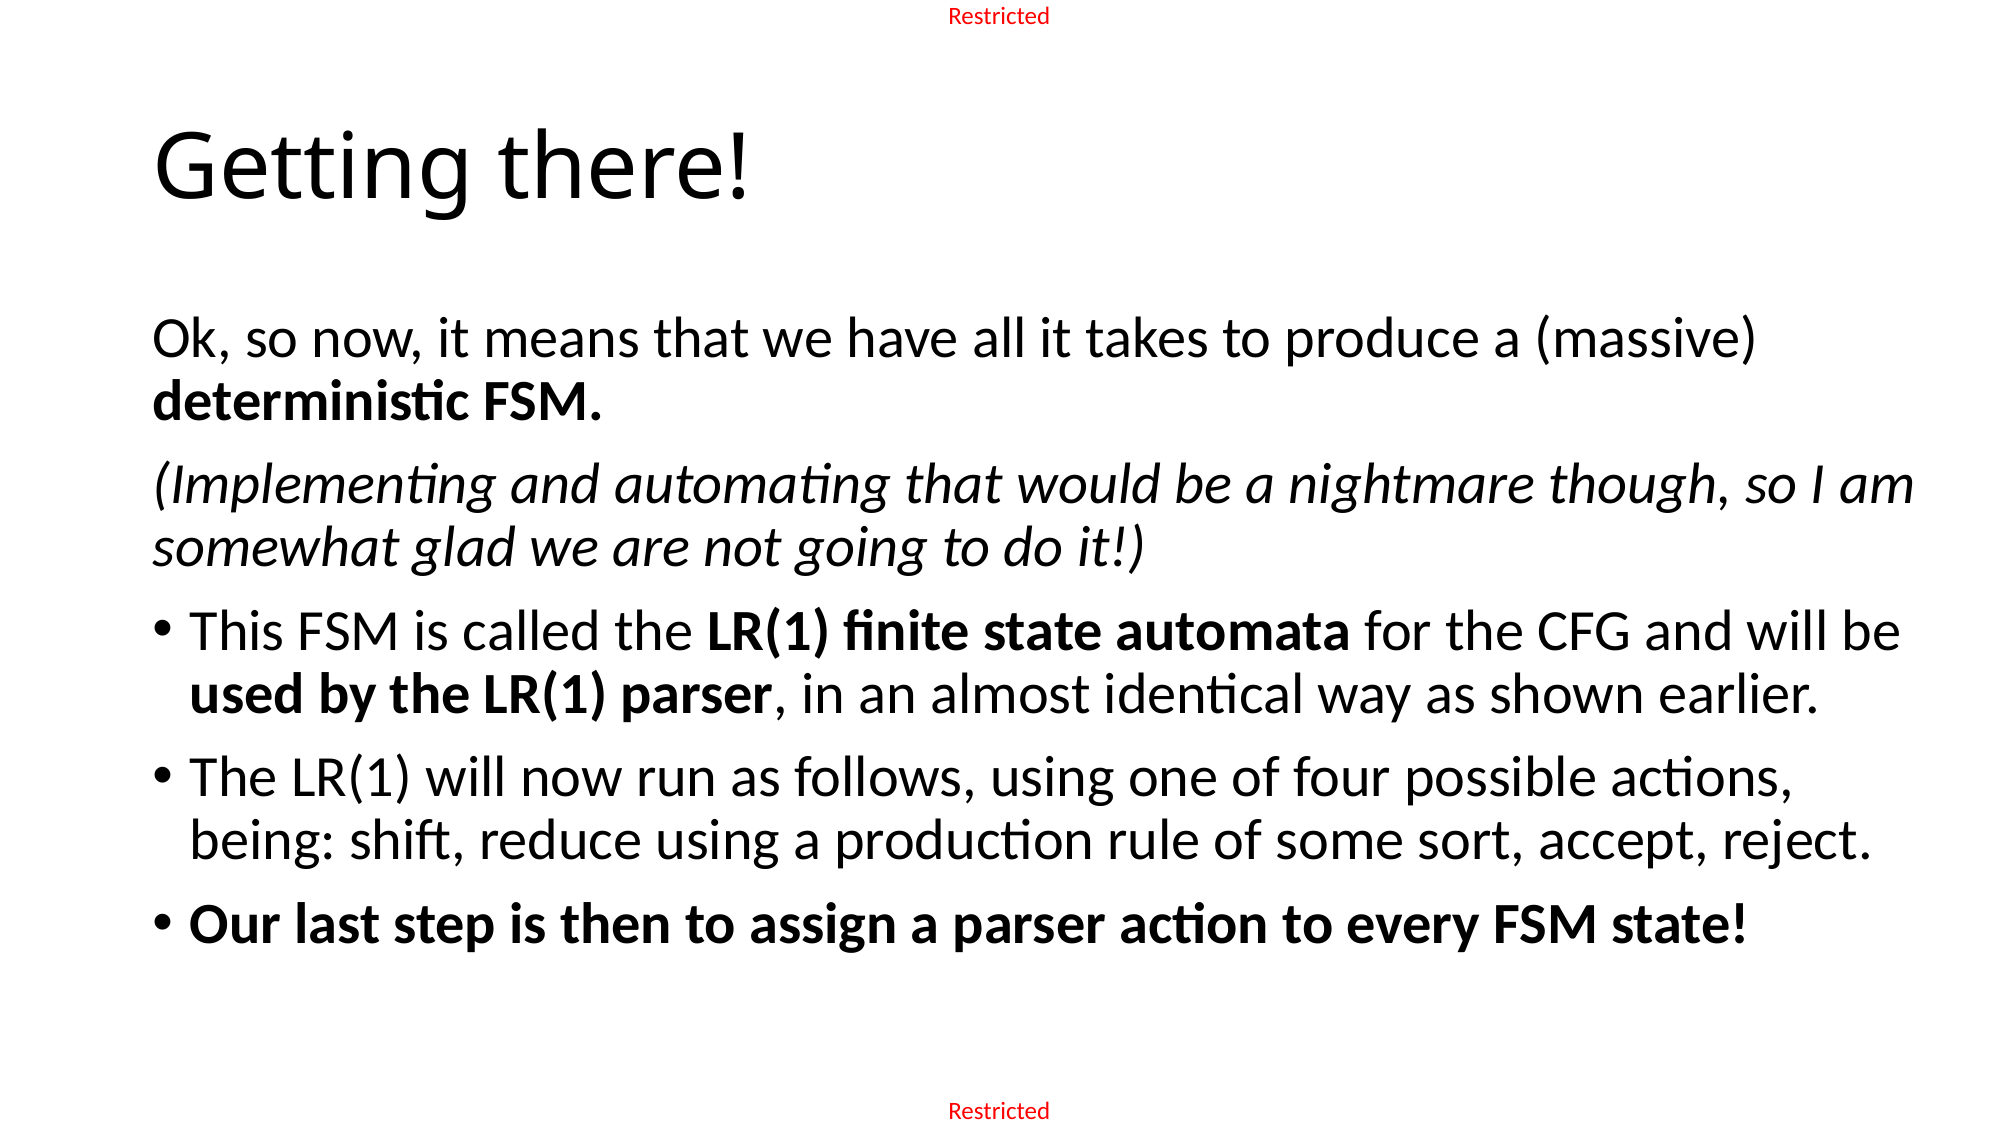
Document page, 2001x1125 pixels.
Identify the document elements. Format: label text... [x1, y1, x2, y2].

list Ok, so now, it means that we have all it takes to produce a (massive) deterministic FSM. (Implementing and automating that would be a nightmare though, so I am somewhat glad we are not going to do it!) This FSM is called the LR(1) finite state automata for the CFG and will be used by the LR(1) parser, in an almost identical way as shown earlier. The LR(1) will now run as follows, using one of four possible actions, being: shift, reduce using a production rule of some sort, accept, reject. Our last step is then to assign a parser action to every FSM state! [137, 299, 1956, 1125]
title Getting there! [137, 59, 1863, 278]
